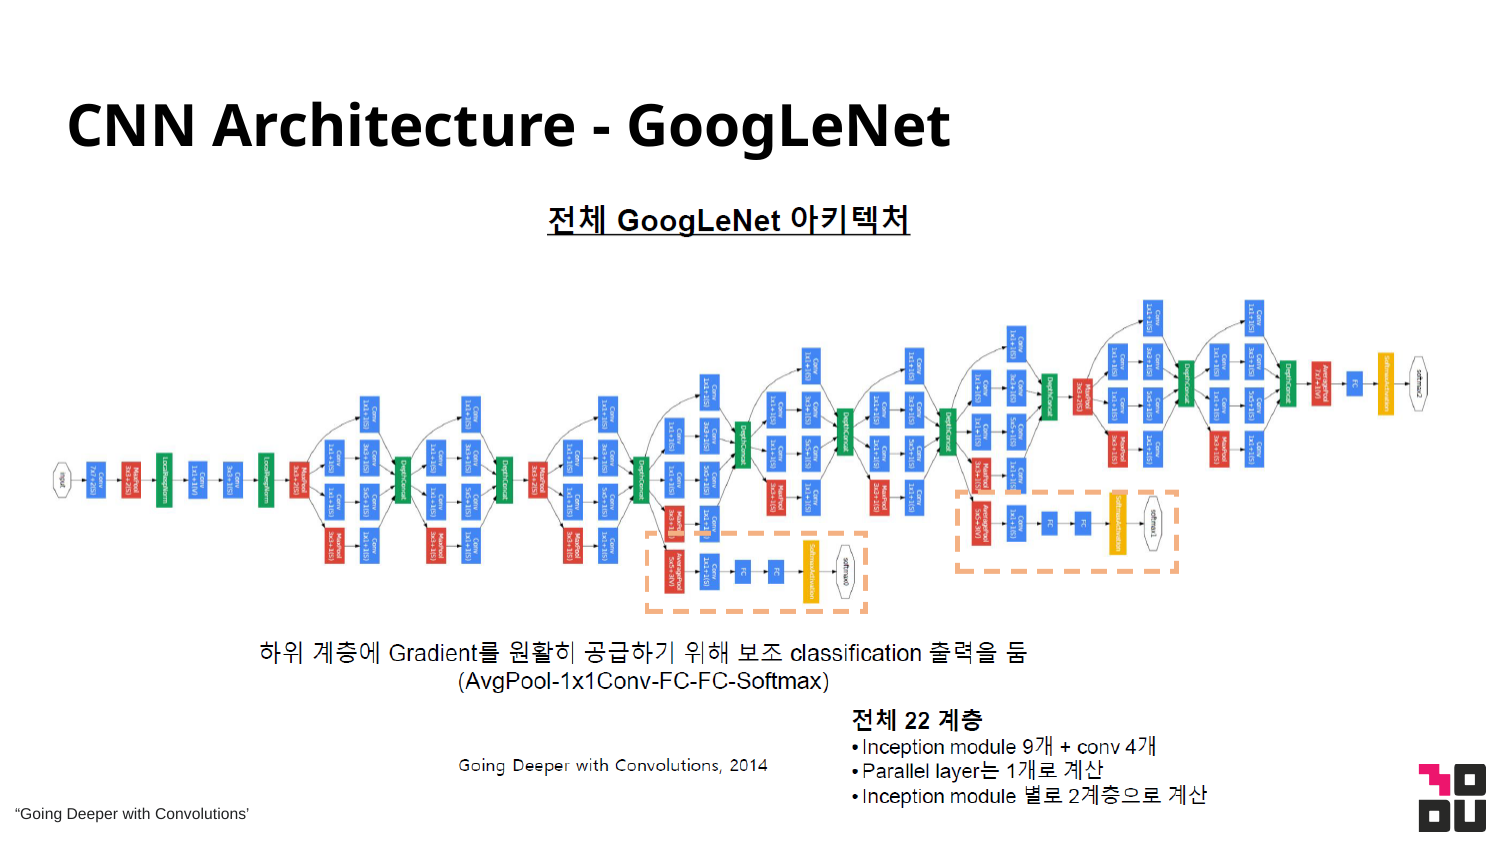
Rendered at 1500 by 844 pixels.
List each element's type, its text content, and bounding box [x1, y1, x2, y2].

title CNN Architecture - GoogLeNet [51, 72, 1449, 167]
picture [1418, 763, 1488, 832]
text_box “Going Deeper with Convolutions” [0, 789, 1162, 844]
picture [249, 634, 1219, 815]
picture [20, 197, 1448, 633]
